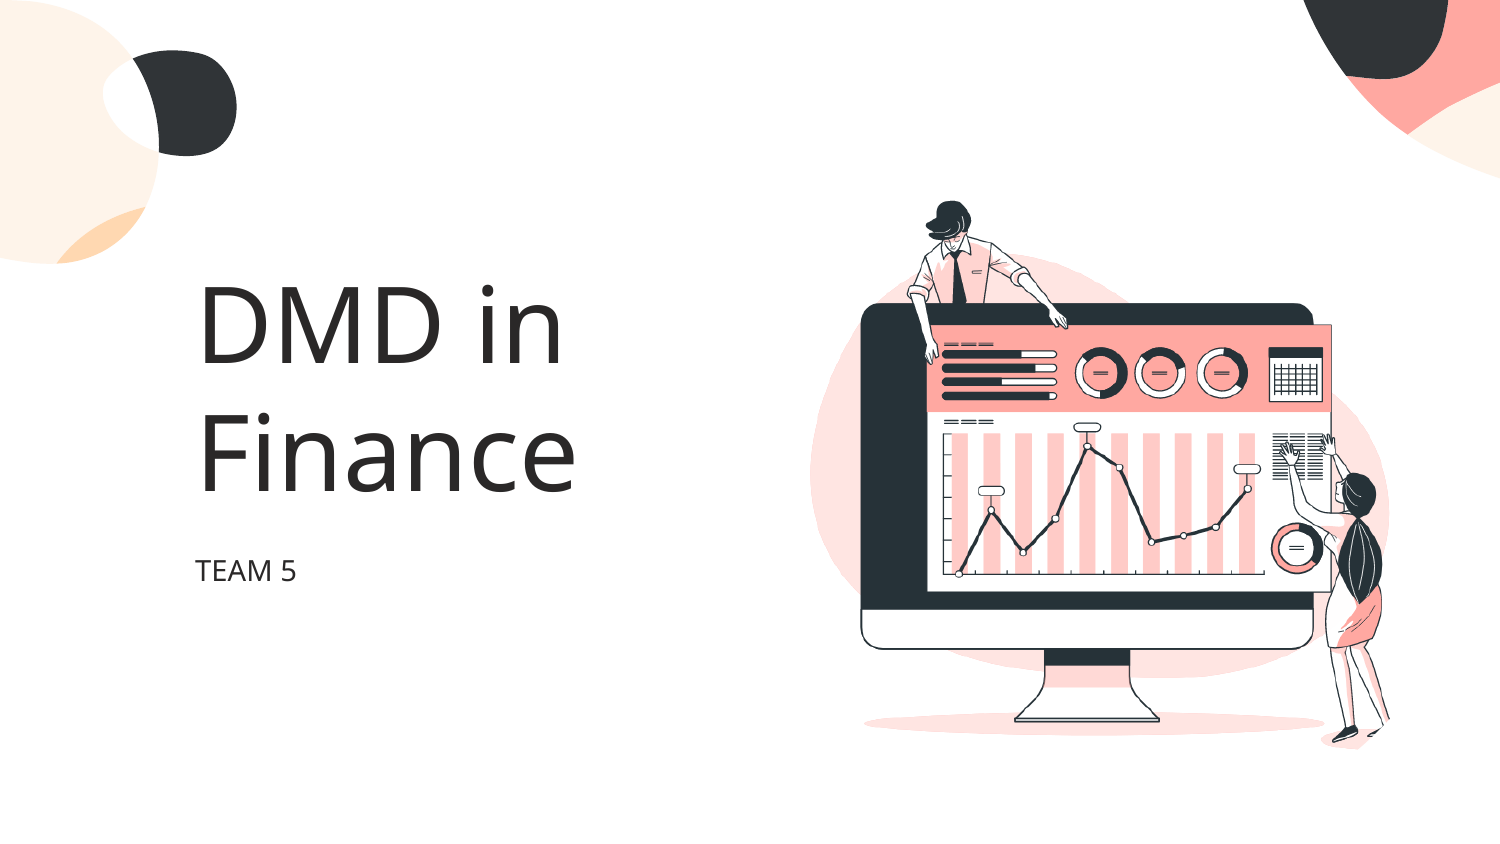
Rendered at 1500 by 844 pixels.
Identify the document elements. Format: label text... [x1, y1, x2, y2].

subtitle TEAM 5 [180, 536, 554, 660]
picture [748, 111, 1486, 839]
title DMD in Finance [180, 228, 743, 541]
